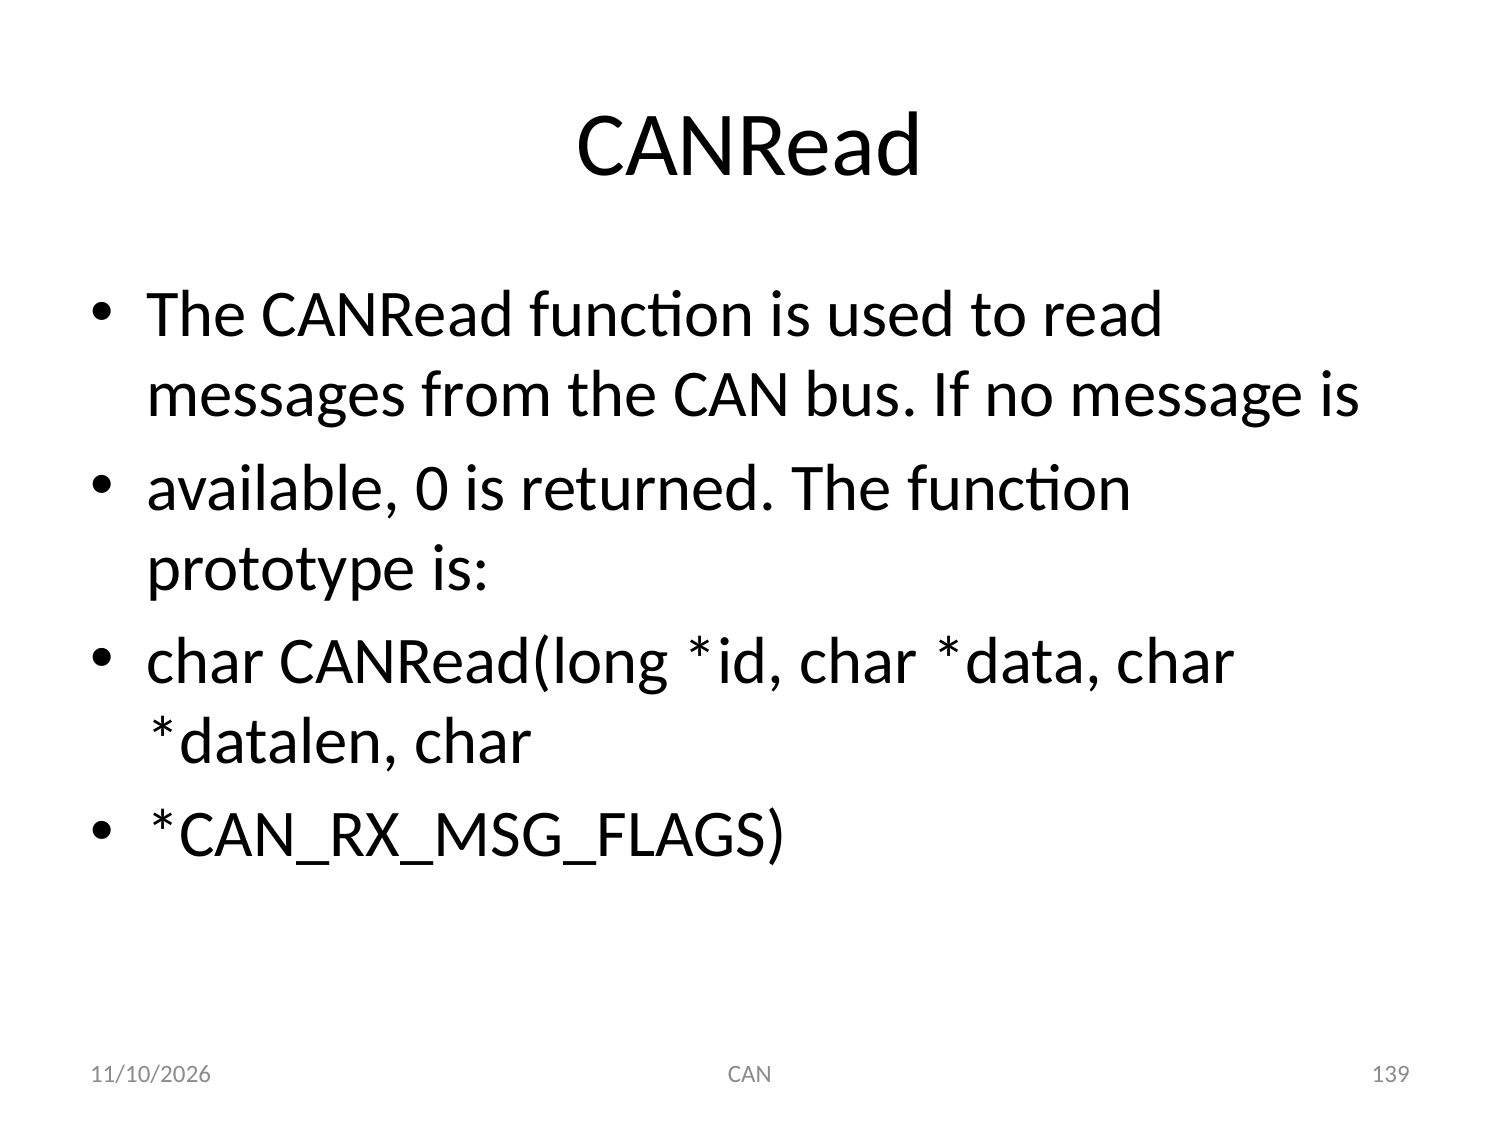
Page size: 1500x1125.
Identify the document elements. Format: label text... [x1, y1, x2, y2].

list The CANRead function is used to read messages from the CAN bus. If no message is available, 0 is returned. The function prototype is: char CANRead(long *id, char *data, char *datalen, char *CAN_RX_MSG_FLAGS) [75, 262, 1425, 1005]
slide_number 139 [1074, 1042, 1425, 1103]
footer CAN [512, 1042, 988, 1103]
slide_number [75, 1042, 425, 1103]
title CANRead [75, 45, 1425, 233]
